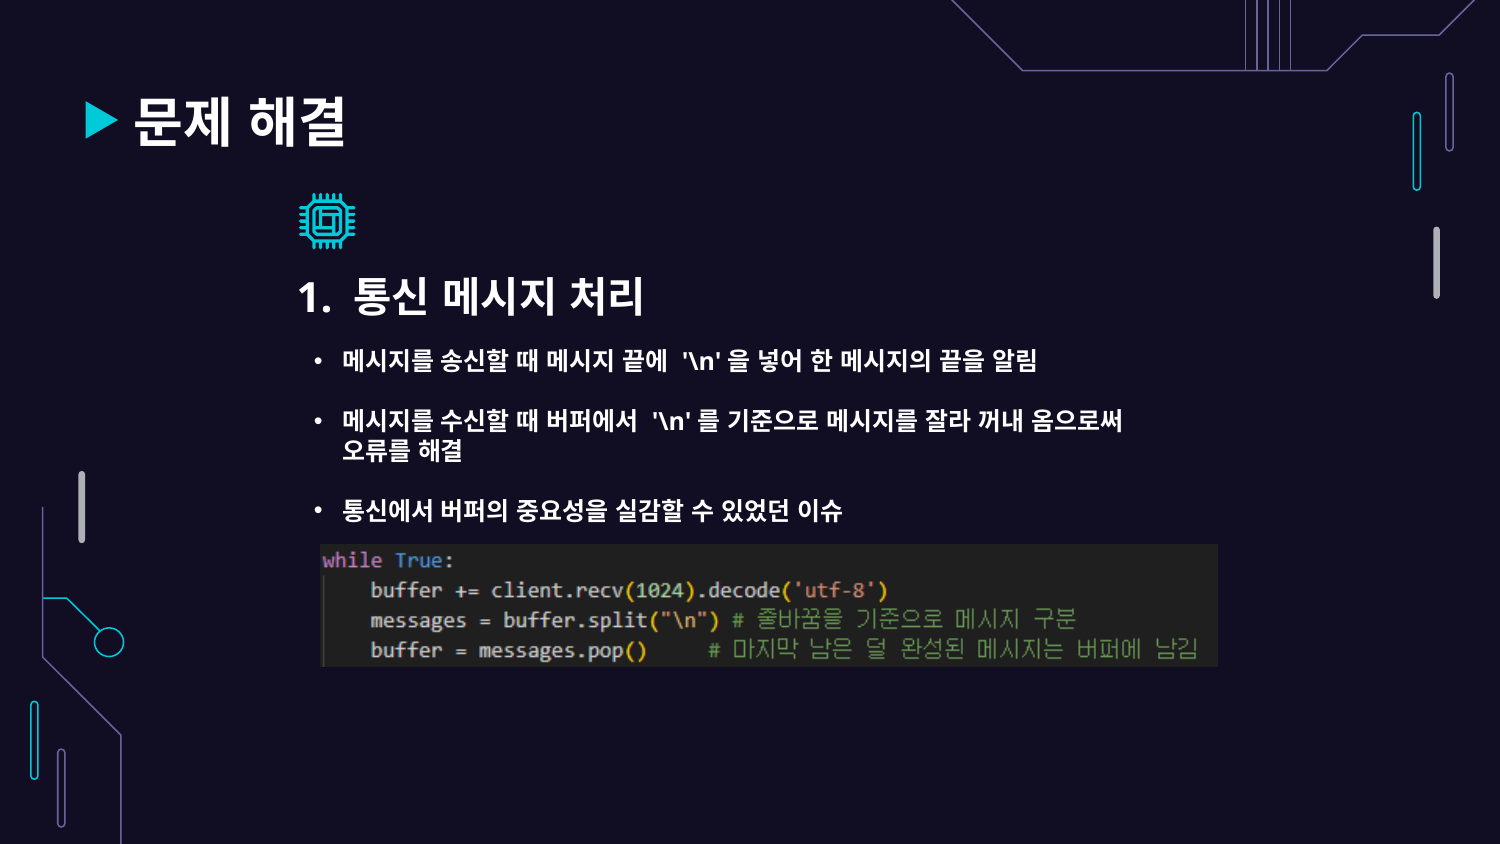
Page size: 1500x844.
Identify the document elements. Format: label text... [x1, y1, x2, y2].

picture [320, 543, 1219, 667]
subtitle 1. 통신 메시지 처리 [281, 215, 787, 337]
title 문제 해결 [118, 72, 1382, 167]
subtitle 메시지를 송신할 때 메시지 끝에 '\n'을 넣어 한 메시지의 끝을 알림 메시지를 수신할 때 버퍼에서 '\n'를 기준으로 메시지를 잘라 꺼내 옴으로써 오류를 해결 통신에서 버퍼의 중요성을 실감할 수 있었던 이슈 [298, 330, 1180, 528]
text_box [298, 192, 356, 250]
